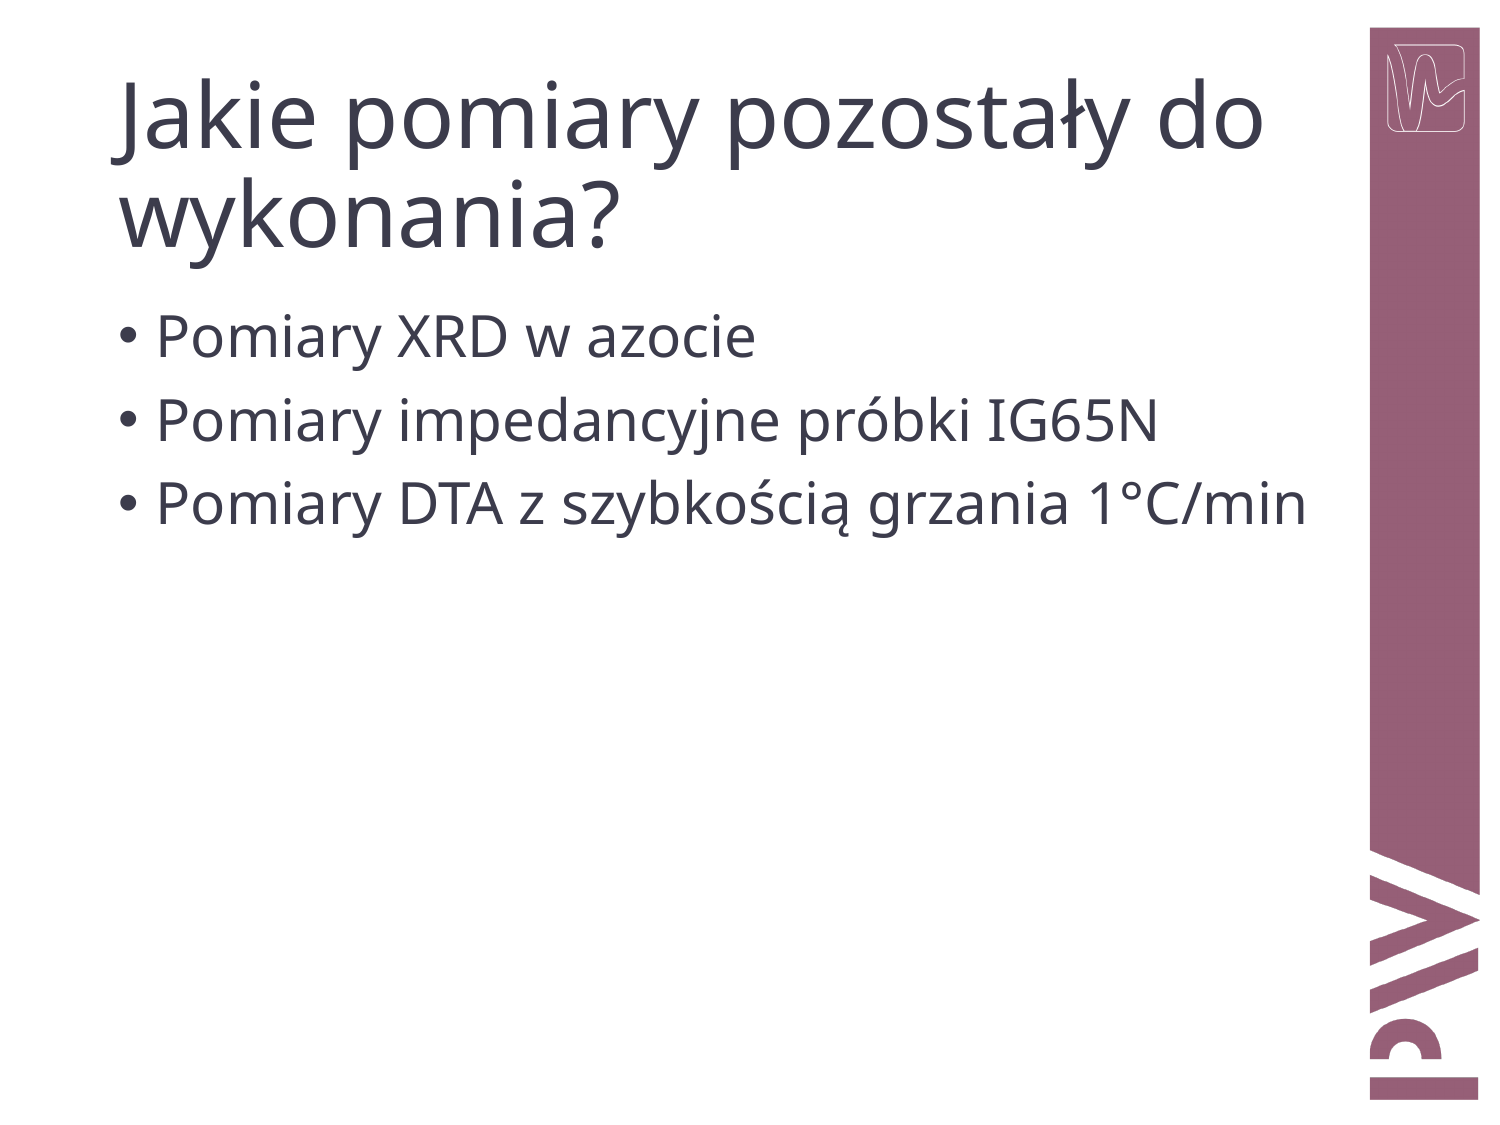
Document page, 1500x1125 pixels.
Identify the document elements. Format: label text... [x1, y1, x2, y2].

picture [1369, 0, 1500, 1125]
title Jakie pomiary pozostały do wykonania? [103, 59, 1343, 278]
list Pomiary XRD w azocie Pomiary impedancyjne próbki IG65N Pomiary DTA z szybkością grzania 1°C/min [103, 299, 1343, 1014]
